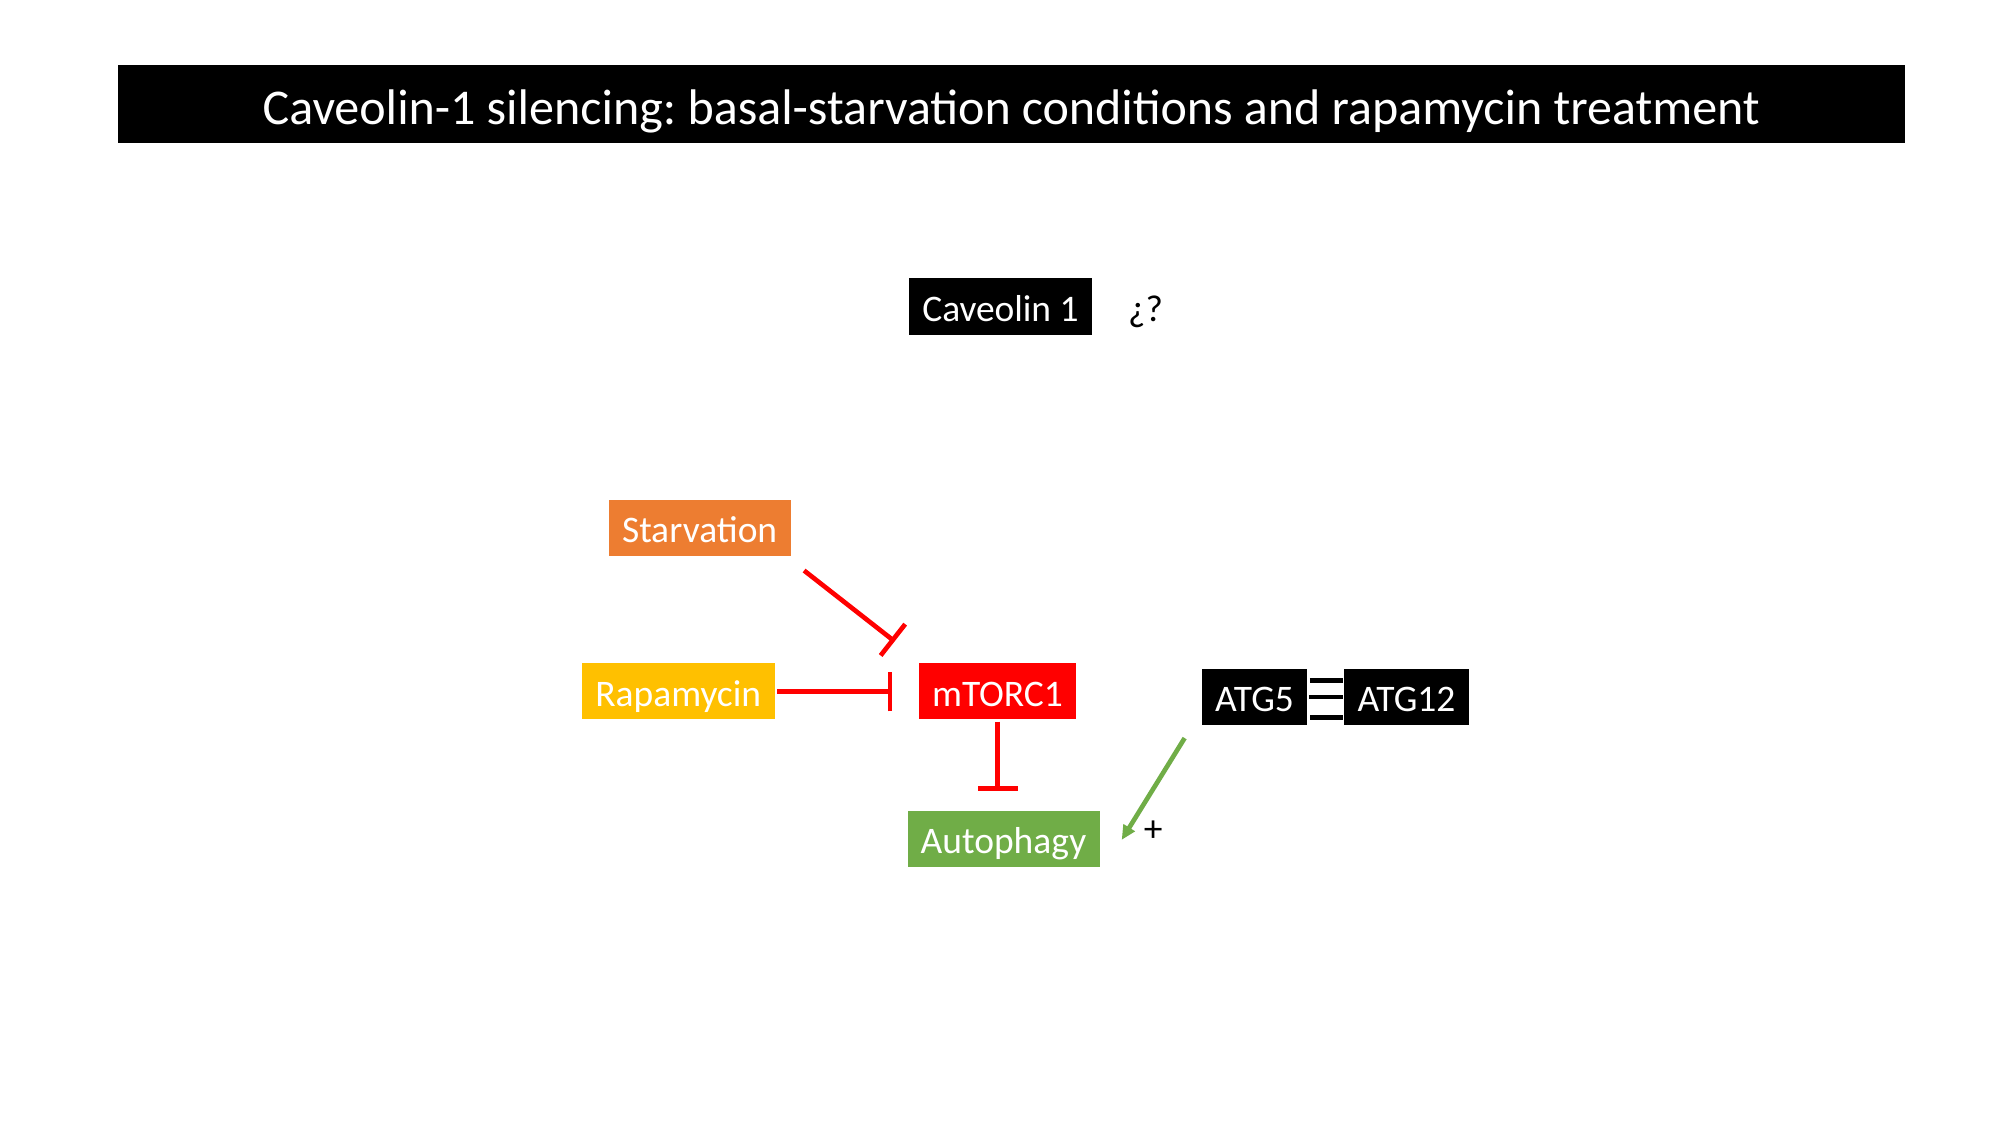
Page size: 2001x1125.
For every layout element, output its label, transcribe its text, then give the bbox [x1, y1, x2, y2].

text_box Caveolin 1 [906, 275, 1095, 338]
text_box Caveolin-1 silencing: basal-starvation conditions and rapamycin treatment [118, 65, 1905, 143]
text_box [579, 498, 1472, 870]
text_box ¿? [1113, 276, 1185, 337]
